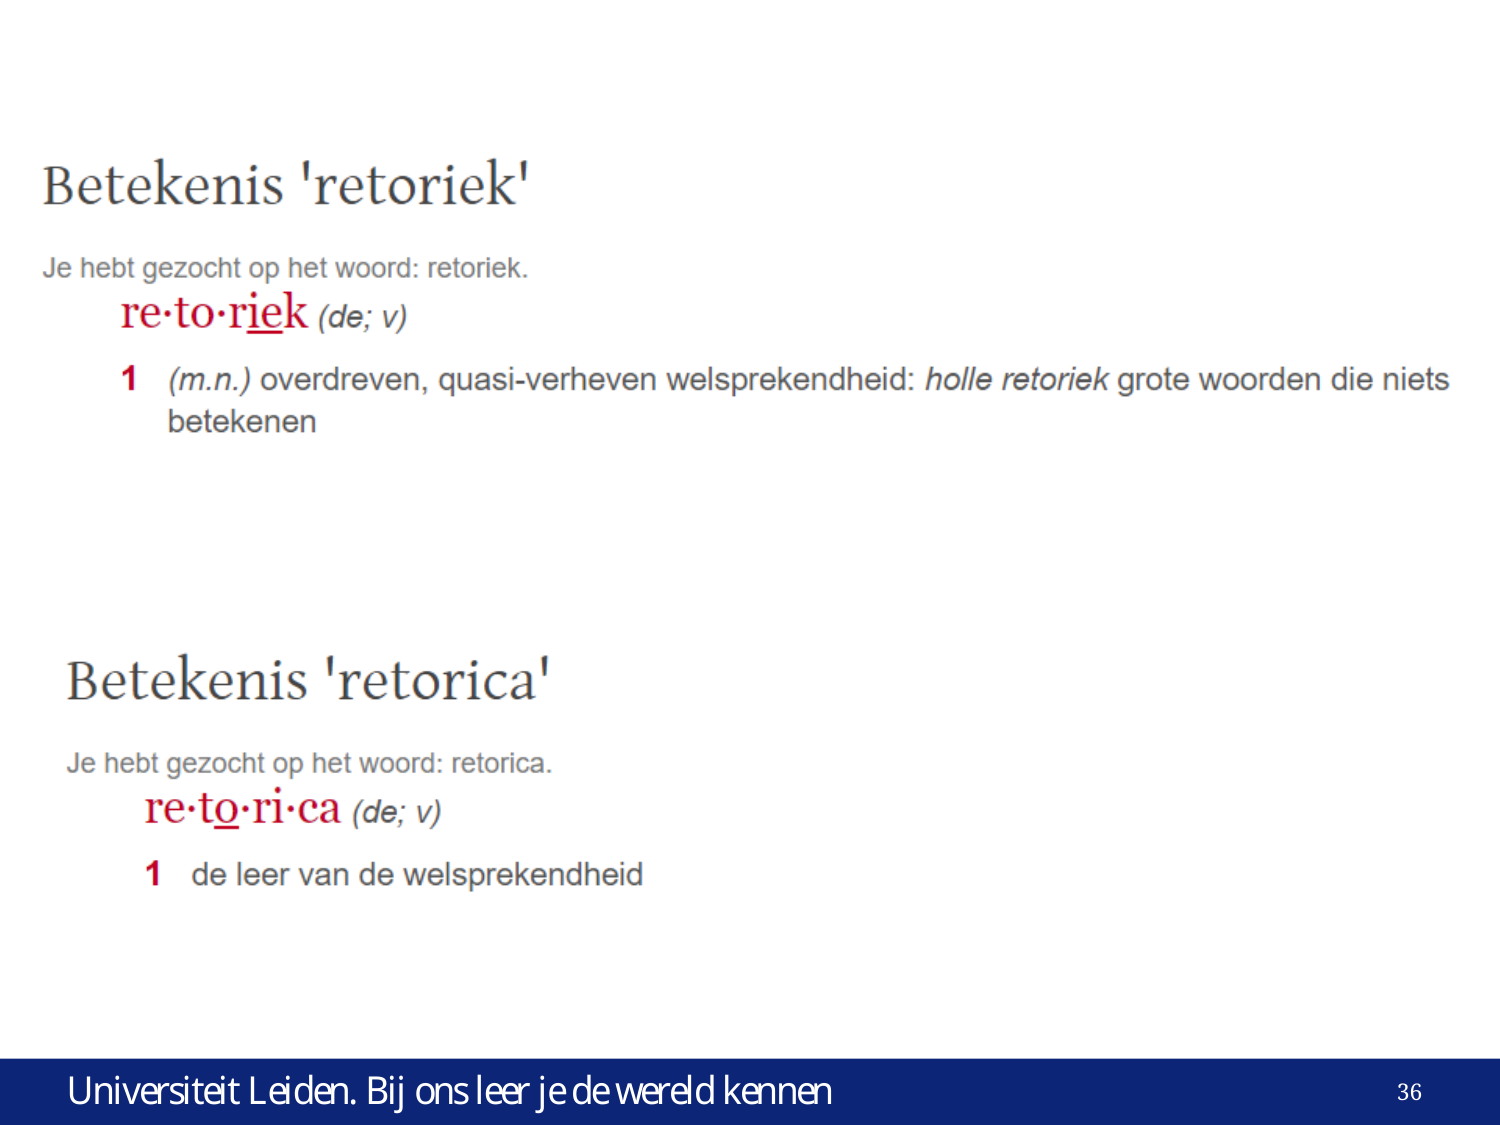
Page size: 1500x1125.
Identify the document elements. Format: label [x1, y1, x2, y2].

picture [29, 621, 1188, 906]
picture [5, 125, 1500, 481]
